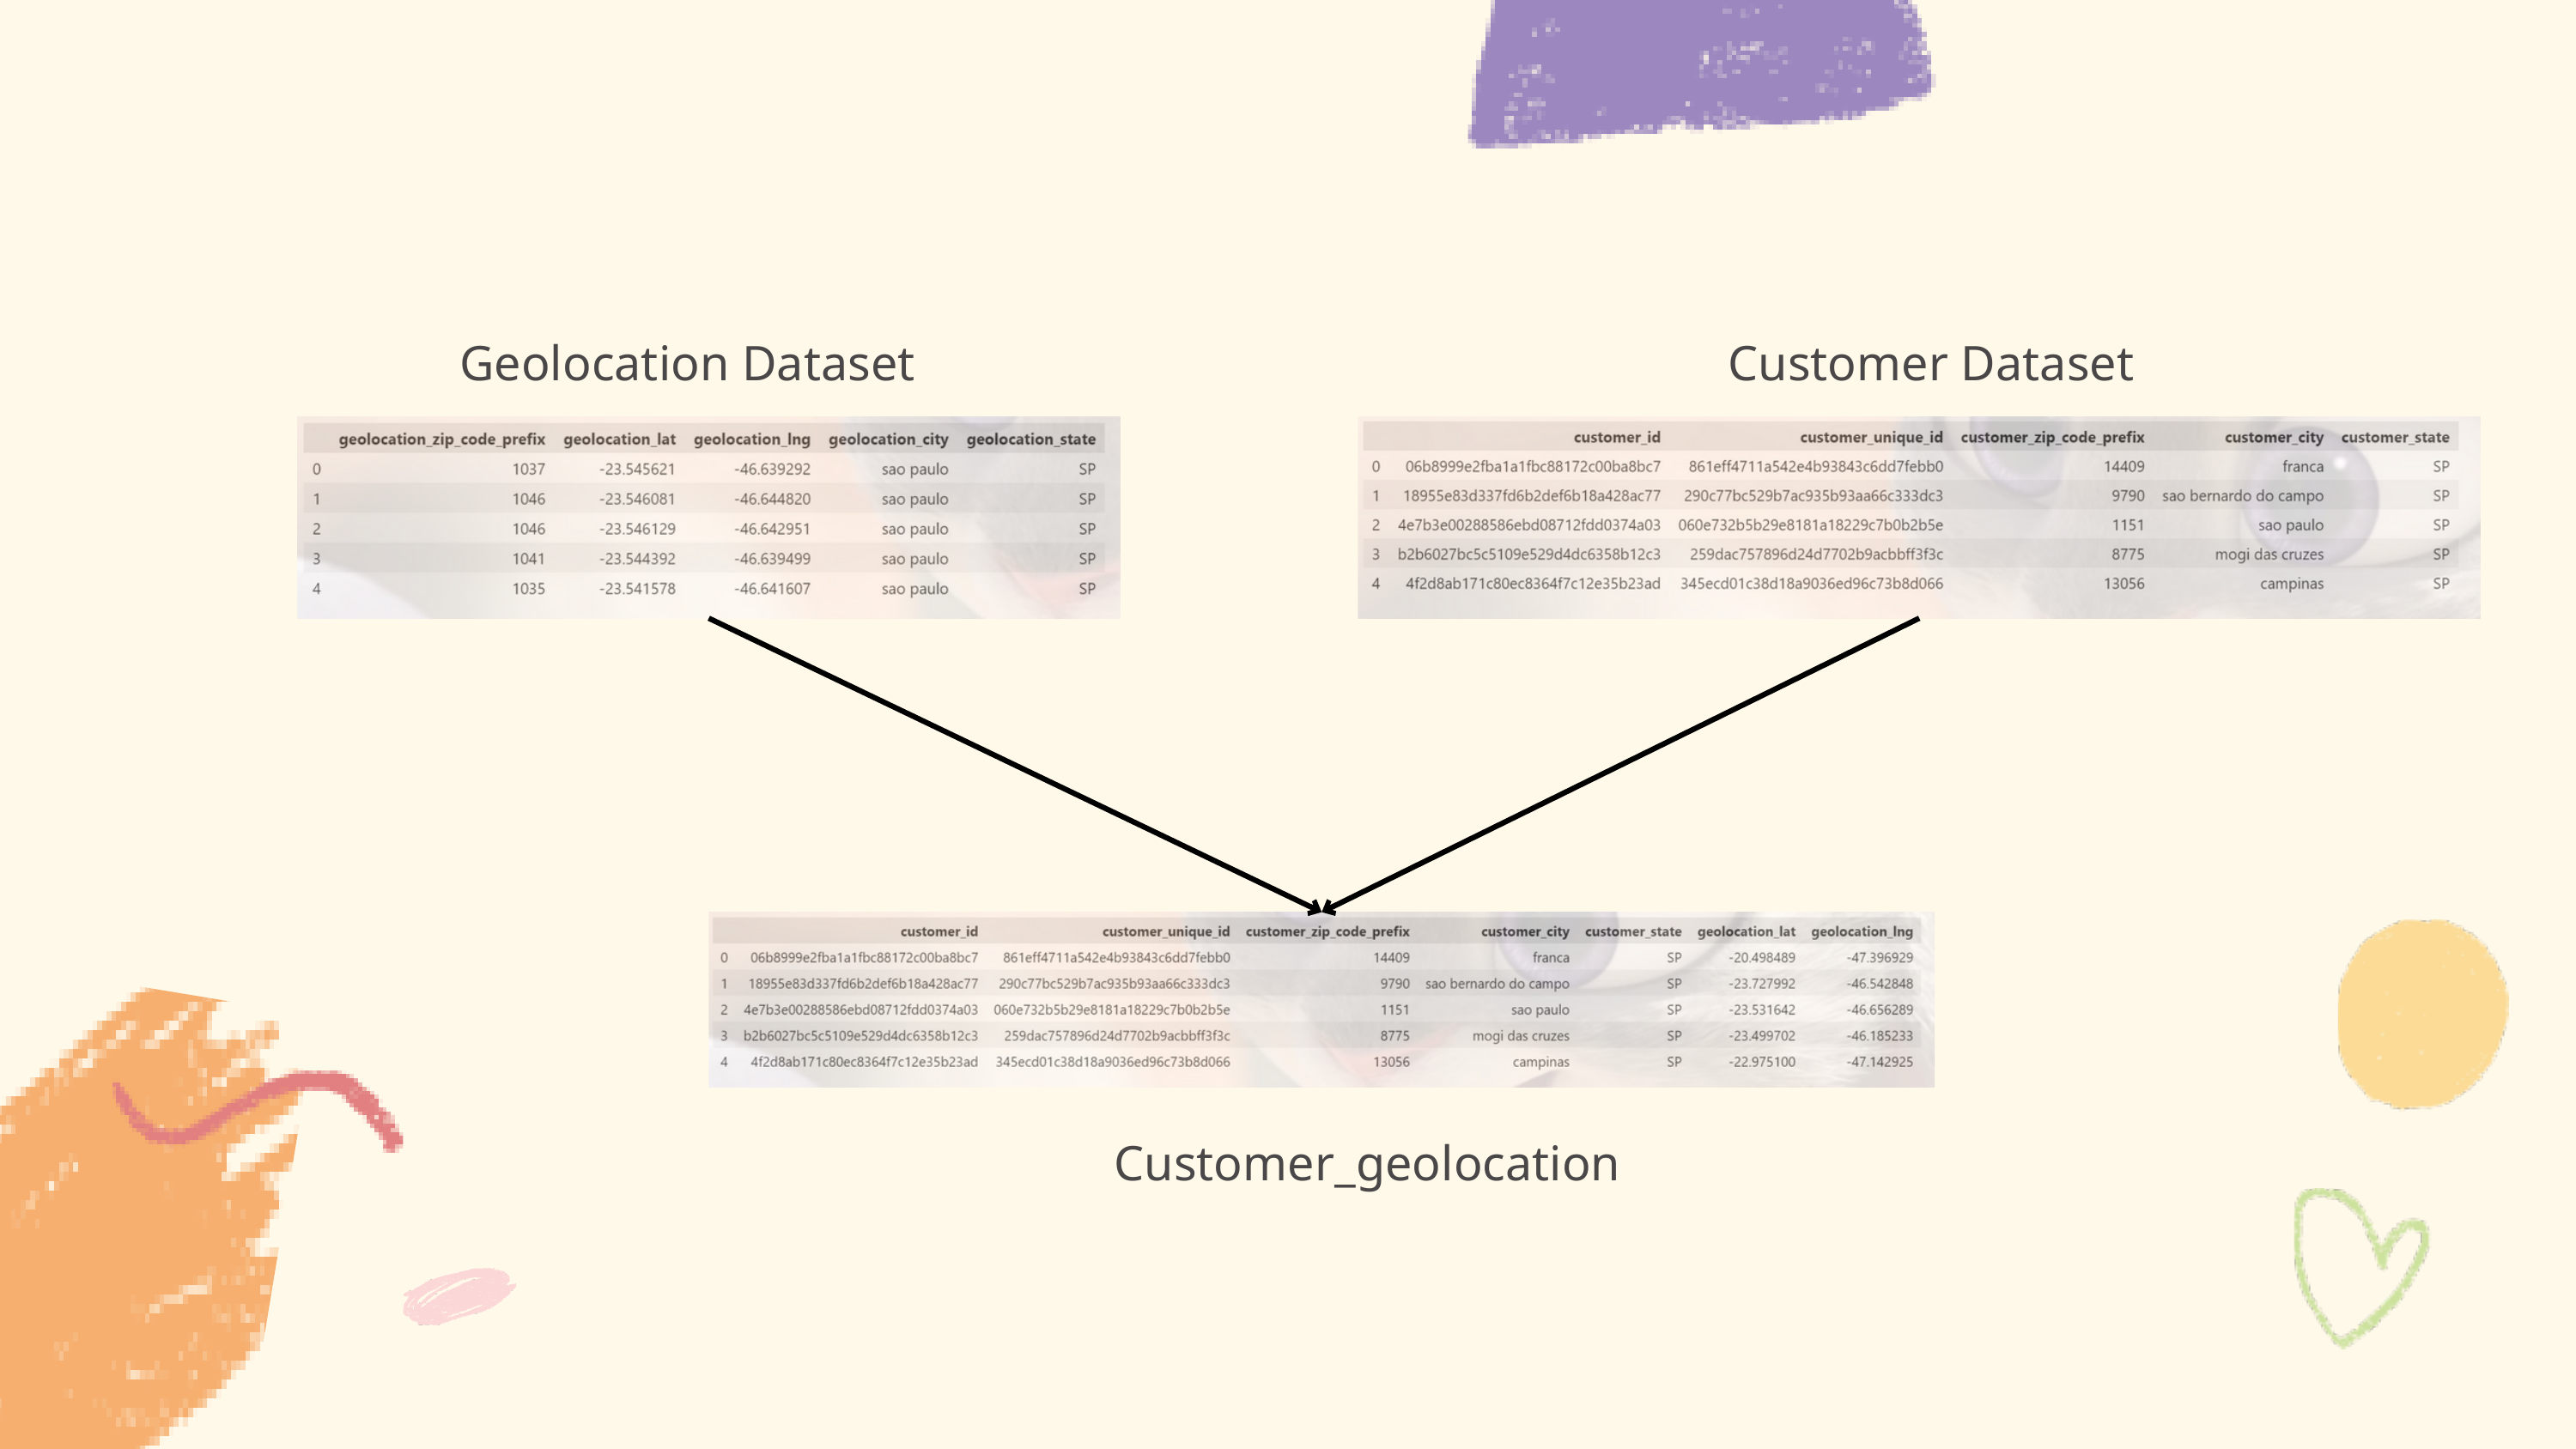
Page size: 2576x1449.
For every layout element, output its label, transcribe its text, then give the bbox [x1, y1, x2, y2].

text_box [2337, 919, 2509, 1112]
text_box [708, 618, 1321, 914]
text_box [708, 912, 1935, 1088]
text_box [403, 1268, 517, 1325]
text_box Geolocation Dataset [459, 323, 929, 507]
text_box [1358, 416, 2481, 619]
text_box [1467, 0, 1936, 149]
text_box [2293, 1188, 2432, 1349]
text_box Customer Dataset [1728, 323, 2197, 507]
text_box [112, 1070, 404, 1153]
text_box Customer_geolocation [1114, 1123, 1654, 1307]
text_box [0, 963, 318, 1449]
text_box [516, 298, 2020, 464]
text_box [297, 416, 1121, 619]
